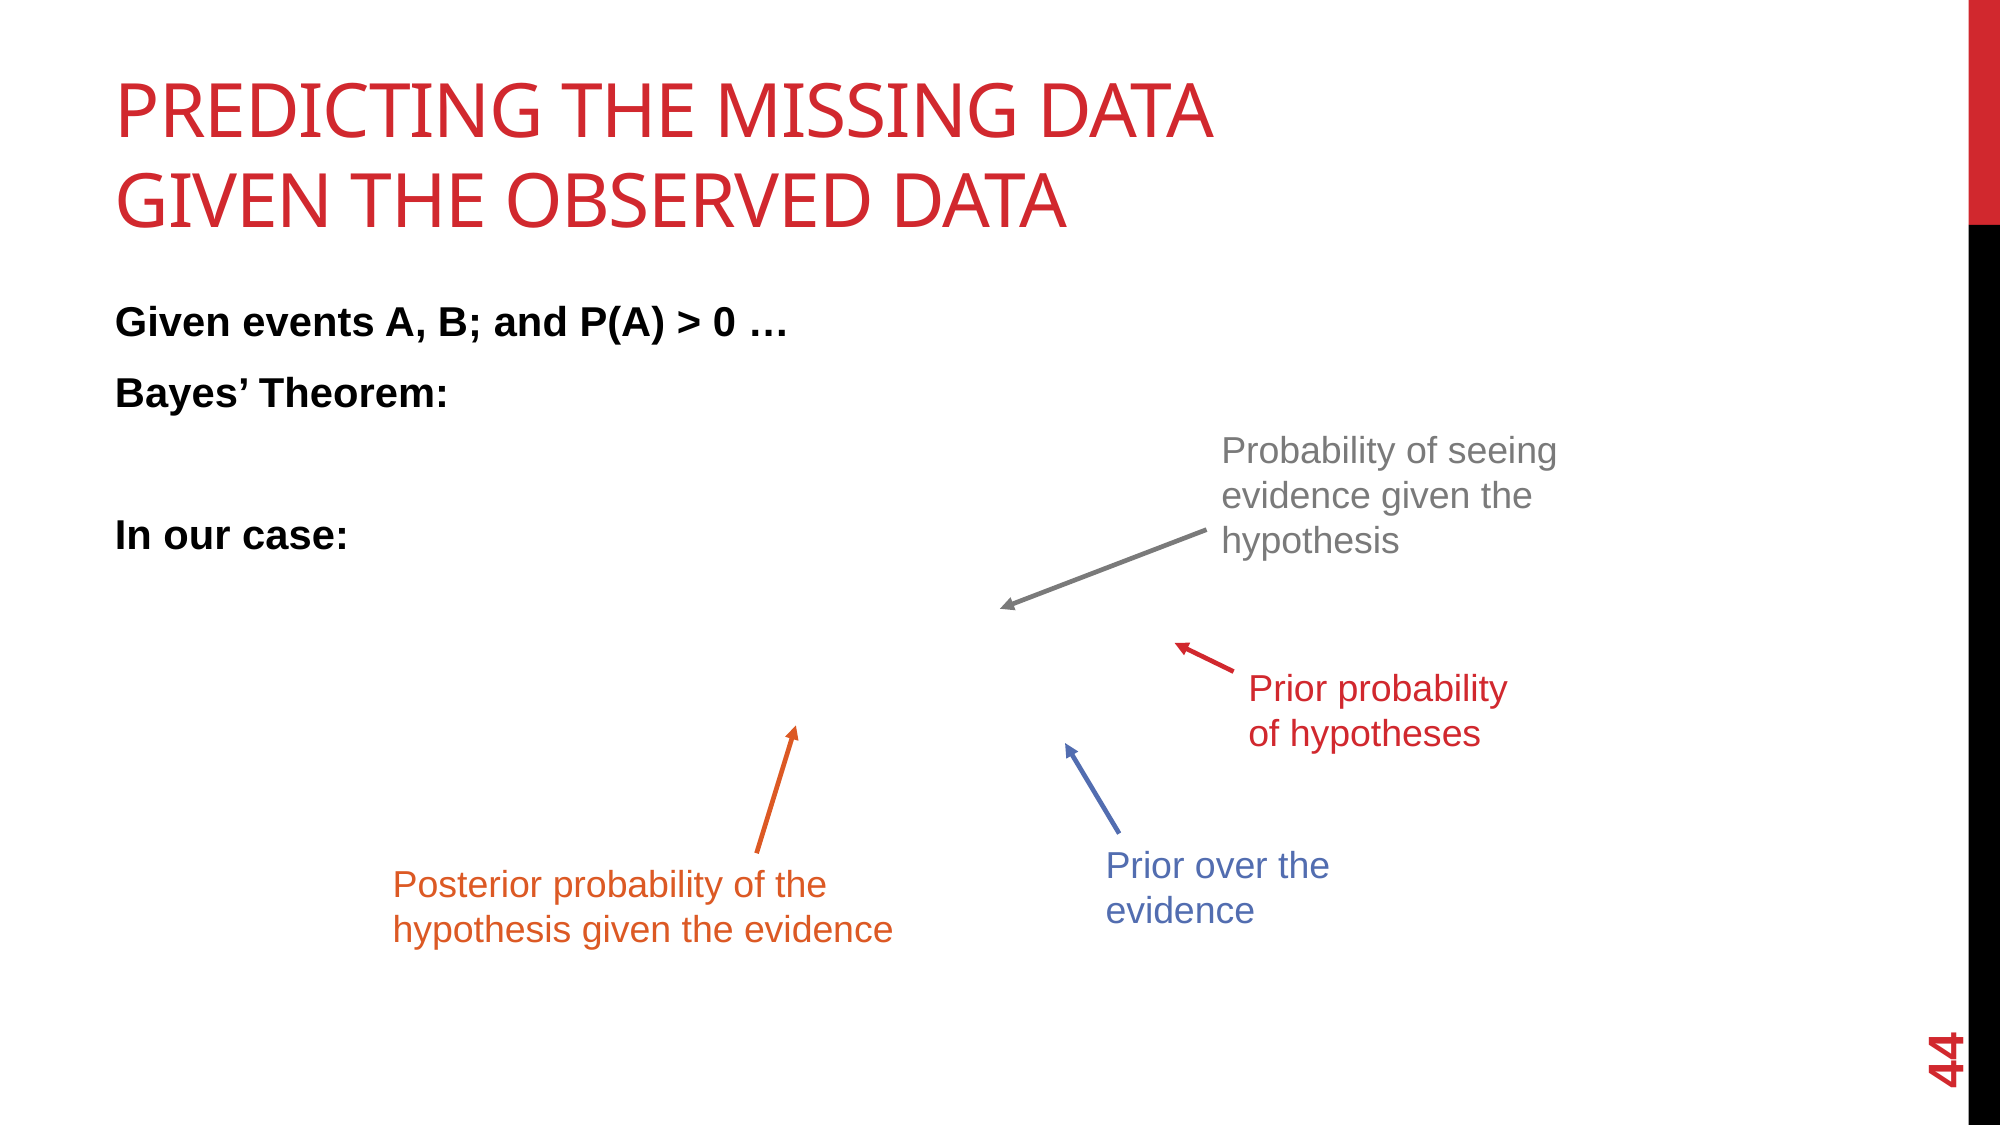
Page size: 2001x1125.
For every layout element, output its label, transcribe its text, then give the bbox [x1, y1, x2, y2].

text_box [1174, 642, 1532, 764]
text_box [1064, 742, 1389, 941]
slide_number 44 [1903, 887, 1984, 1104]
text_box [999, 418, 1637, 610]
title Predicting the missing data given the observed data [99, 25, 1367, 250]
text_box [377, 724, 920, 960]
